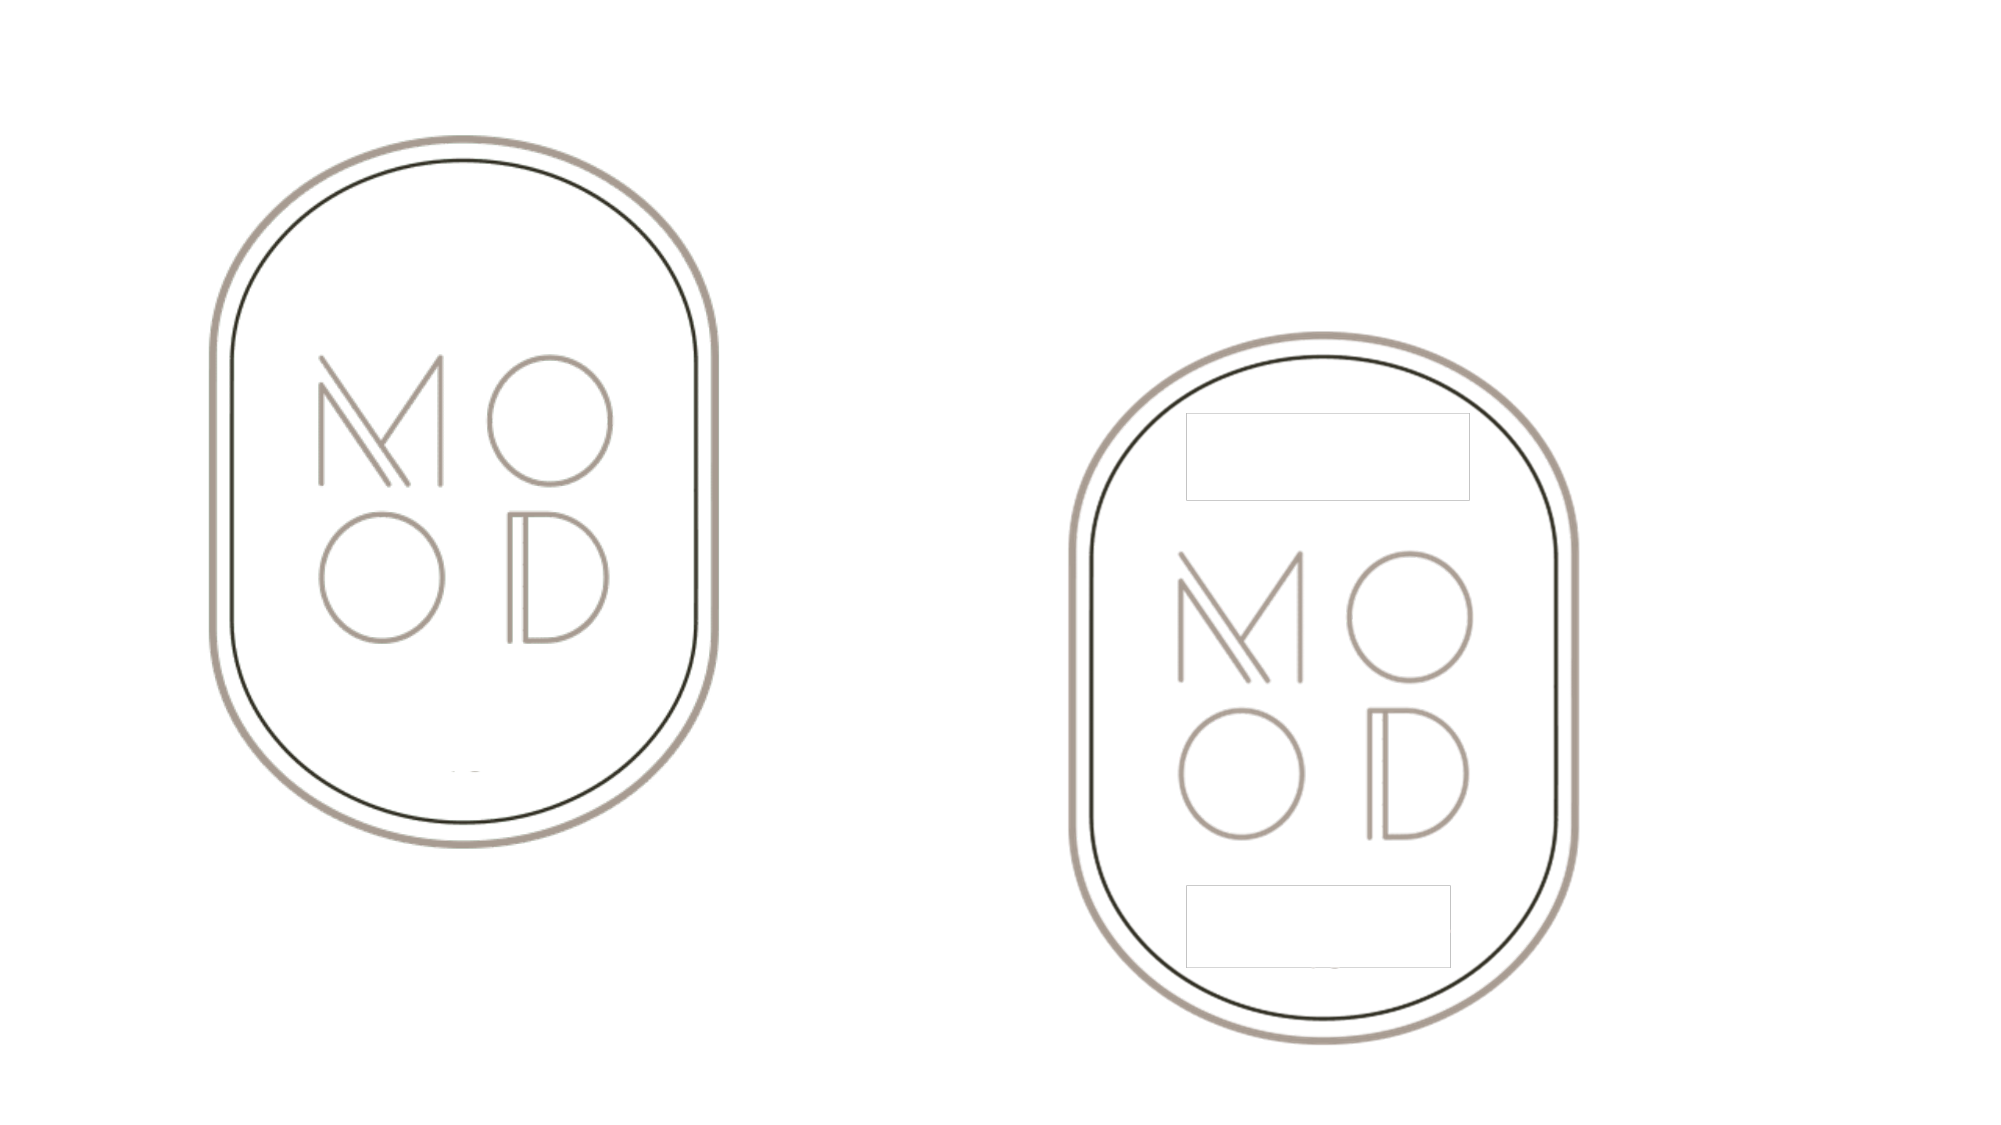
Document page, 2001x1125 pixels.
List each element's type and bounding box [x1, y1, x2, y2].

picture [1060, 328, 1586, 1052]
text_box [3, 31, 927, 955]
